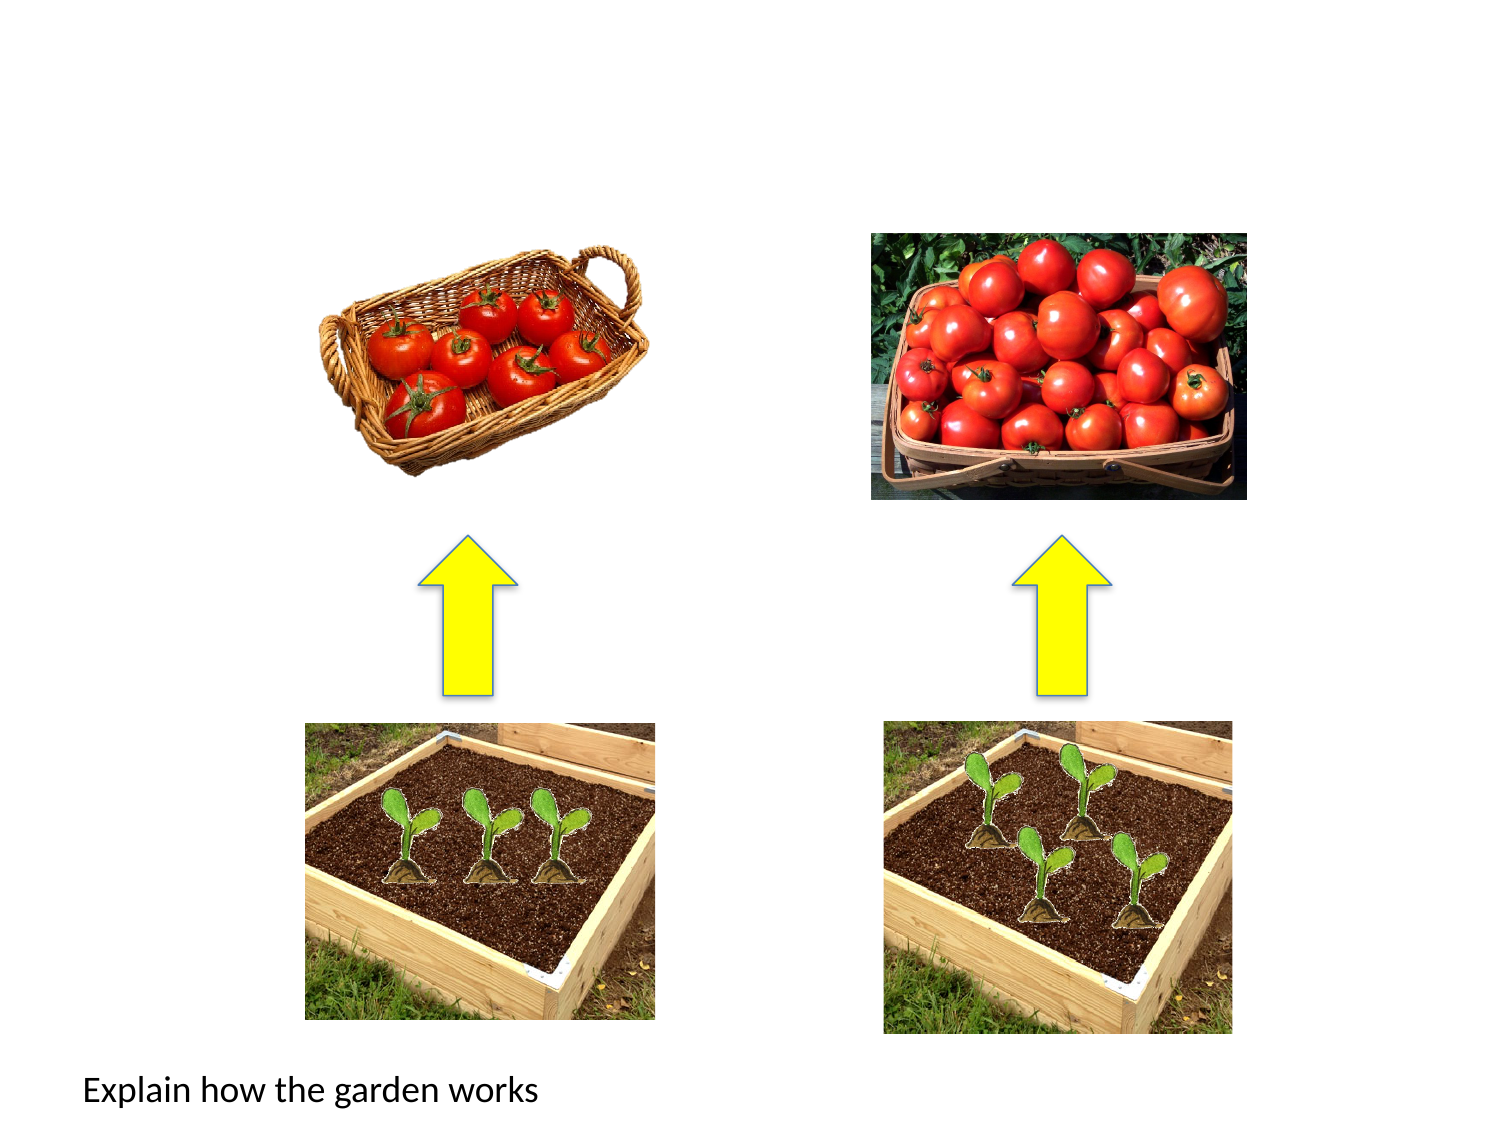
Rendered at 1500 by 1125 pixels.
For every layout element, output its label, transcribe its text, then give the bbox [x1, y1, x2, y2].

picture [870, 233, 1247, 500]
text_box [304, 722, 656, 1021]
picture [312, 233, 656, 487]
text_box [1011, 534, 1113, 697]
text_box Explain how the garden works [67, 1057, 555, 1117]
text_box [417, 534, 519, 697]
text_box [883, 720, 1233, 1034]
